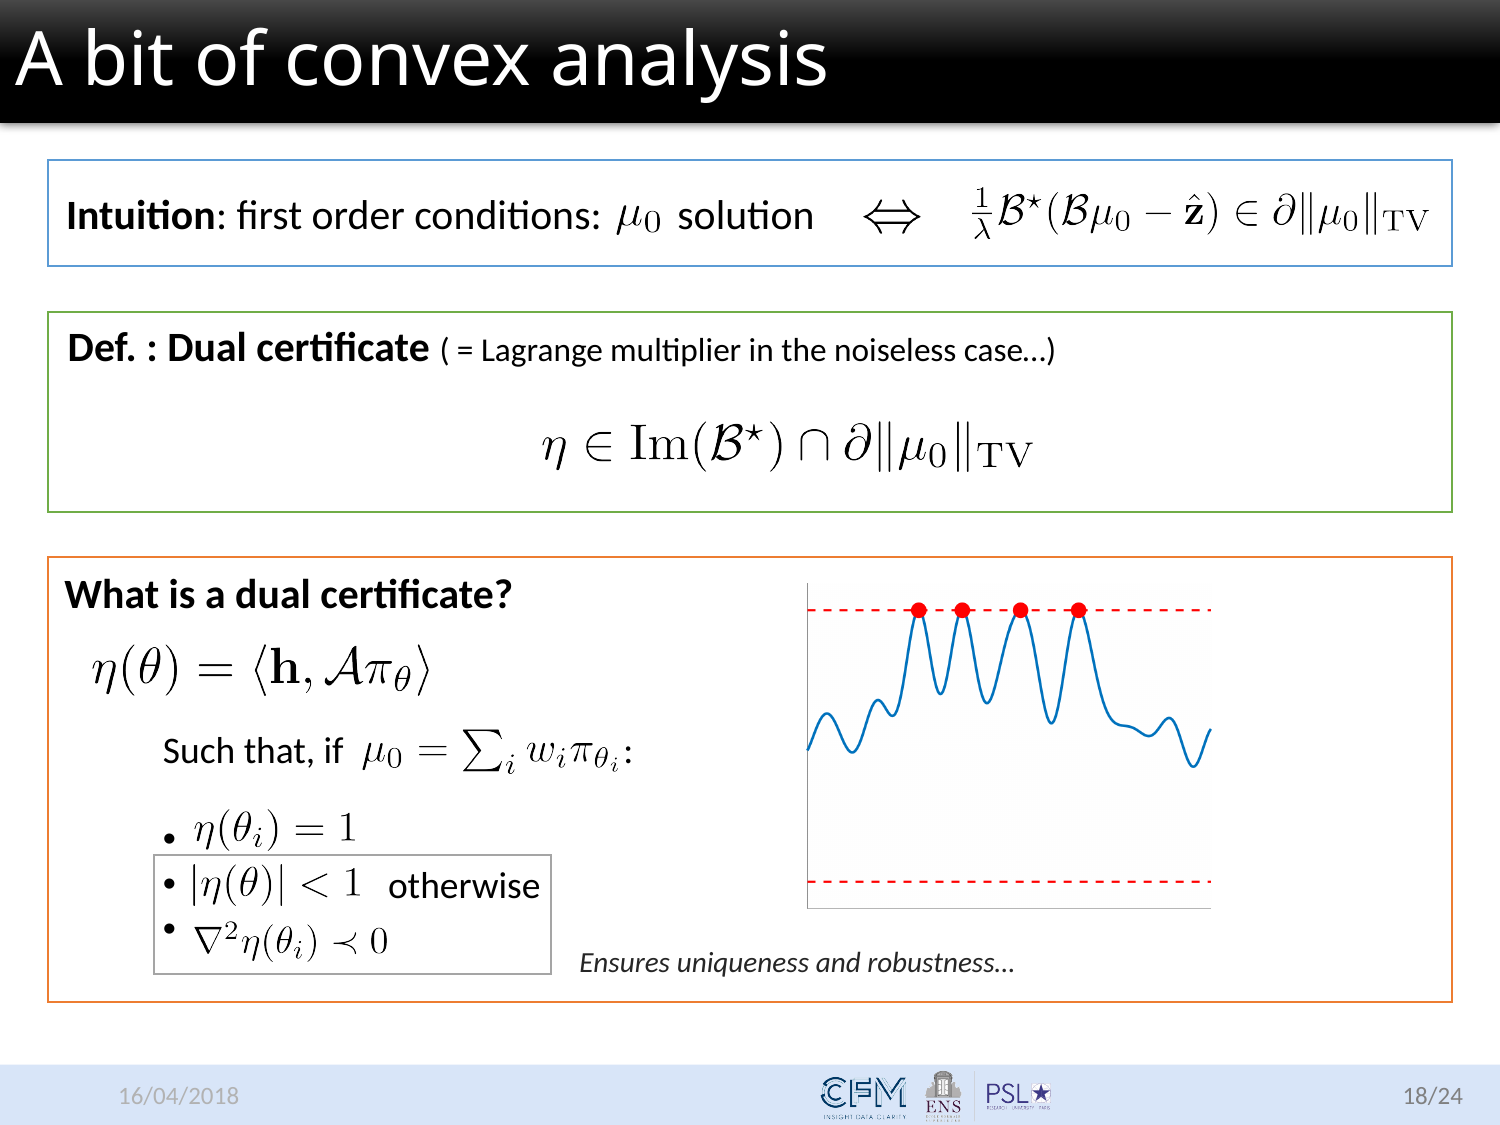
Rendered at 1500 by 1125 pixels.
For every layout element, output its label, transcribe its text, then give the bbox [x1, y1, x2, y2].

text_box [47, 159, 1453, 267]
picture [92, 644, 429, 696]
text_box [47, 556, 1453, 1003]
picture [194, 809, 355, 851]
picture [806, 583, 1212, 909]
text_box What is a dual certificate? [49, 559, 529, 624]
picture [193, 864, 360, 906]
text_box Def. : Dual certificate ( = Lagrange multiplier in the noiseless case…) [53, 312, 1072, 378]
picture [542, 421, 1033, 472]
picture [972, 187, 1429, 239]
picture [616, 205, 660, 236]
text_box Such that, if : otherwise [148, 719, 681, 959]
picture [863, 199, 921, 234]
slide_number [103, 1065, 441, 1125]
picture [362, 729, 618, 775]
title A bit of convex analysis [0, 1, 1294, 121]
text_box Intuition: first order conditions: solution [51, 180, 830, 245]
picture [816, 1073, 911, 1122]
text_box Ensures uniqueness and robustness… [564, 936, 1031, 986]
text_box 18/24 [1175, 1072, 1478, 1117]
picture [918, 1068, 1057, 1125]
text_box [153, 959, 552, 975]
text_box [47, 311, 1453, 513]
picture [194, 921, 387, 962]
